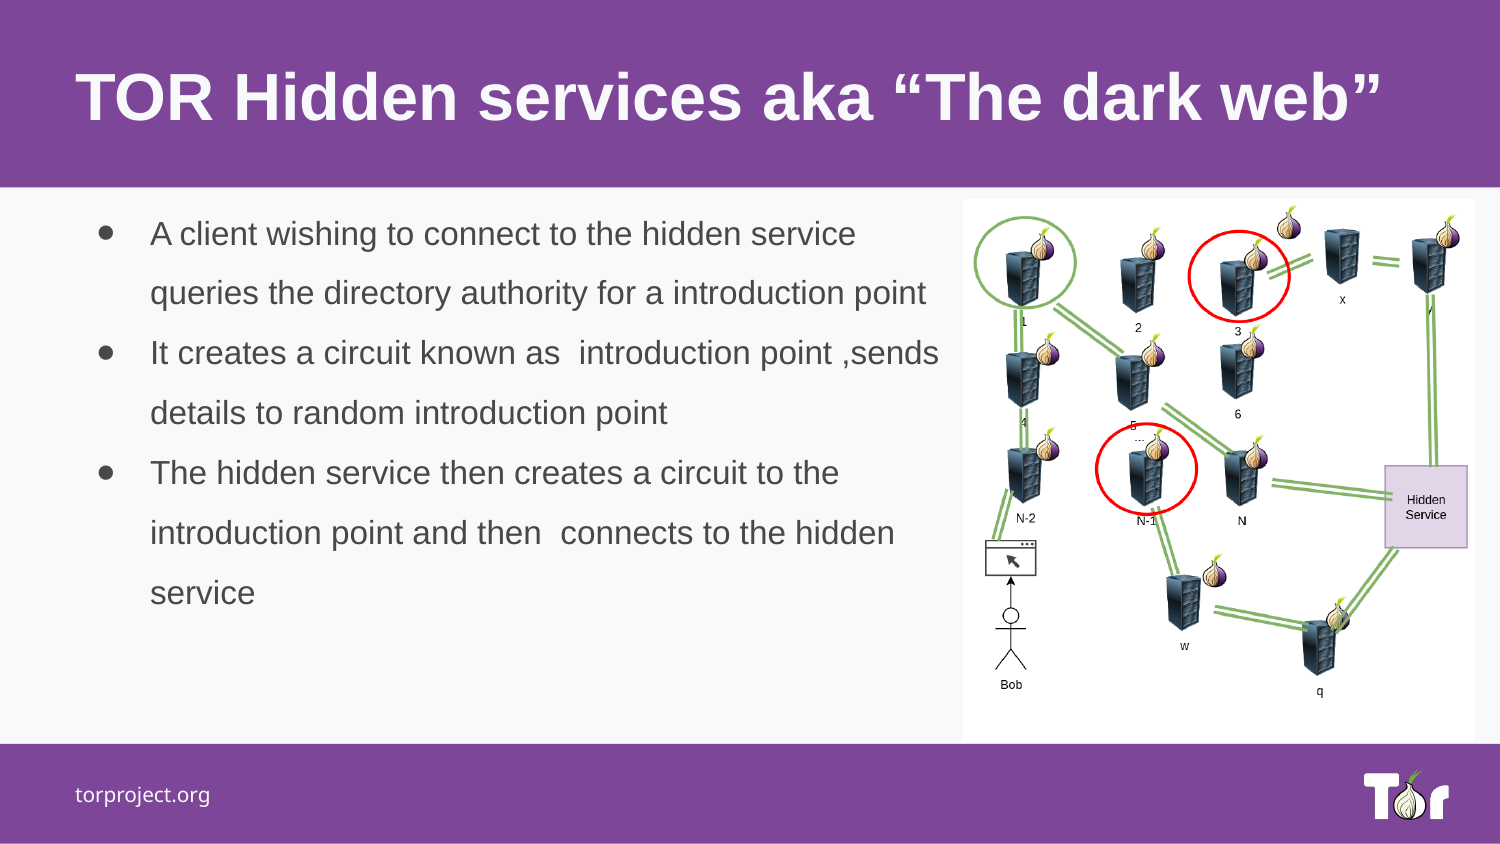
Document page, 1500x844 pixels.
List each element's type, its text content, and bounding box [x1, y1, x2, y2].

picture [963, 199, 1476, 742]
text_box TOR Hidden services aka “The dark web” [74, 46, 1436, 141]
picture [1364, 768, 1449, 820]
text_box A client wishing to connect to the hidden service queries the directory authority for a introduction point It creates a circuit known as introduction point ,sends details to random introduction point The hidden service then creates a circuit to the introduction point and then connects to the hidden service [74, 187, 957, 615]
